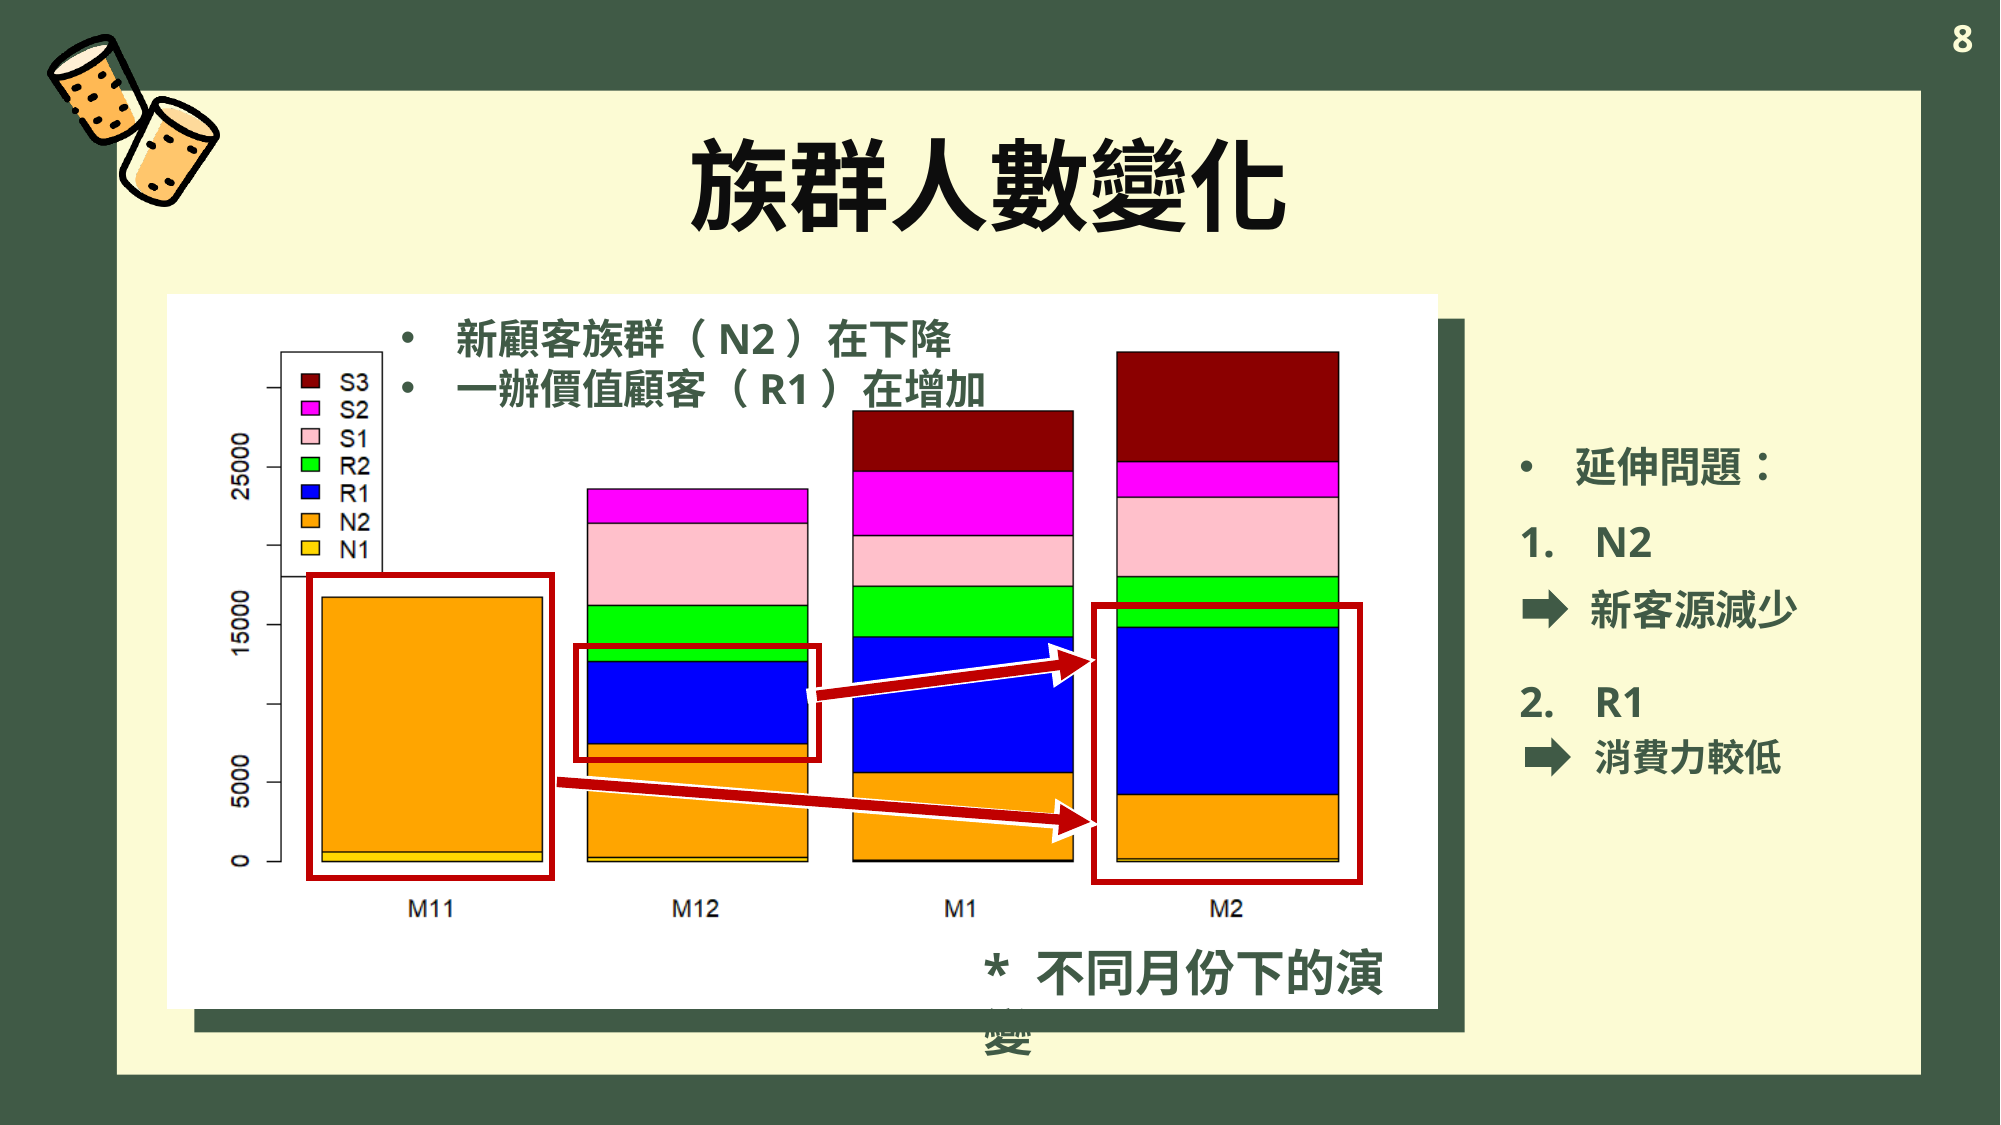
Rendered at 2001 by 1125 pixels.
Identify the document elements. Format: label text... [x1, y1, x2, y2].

text_box 8 [1937, 7, 1989, 67]
picture [167, 294, 1438, 1009]
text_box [556, 781, 1091, 822]
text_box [551, 780, 1099, 825]
text_box 族群人數變化 [675, 116, 1325, 251]
picture [46, 33, 220, 207]
text_box 消費力較低 [1579, 726, 1797, 787]
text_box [816, 661, 1091, 696]
text_box 新客源減少 [1575, 576, 1825, 642]
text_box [806, 659, 1096, 697]
text_box [1521, 586, 1570, 631]
text_box [116, 90, 1922, 1076]
text_box [193, 1009, 968, 1033]
text_box [1524, 734, 1573, 780]
text_box 延伸問題： N2 R1 [1504, 433, 1874, 734]
text_box [1438, 318, 1466, 1033]
text_box * 不同月份下的演變 [968, 1009, 1438, 1070]
